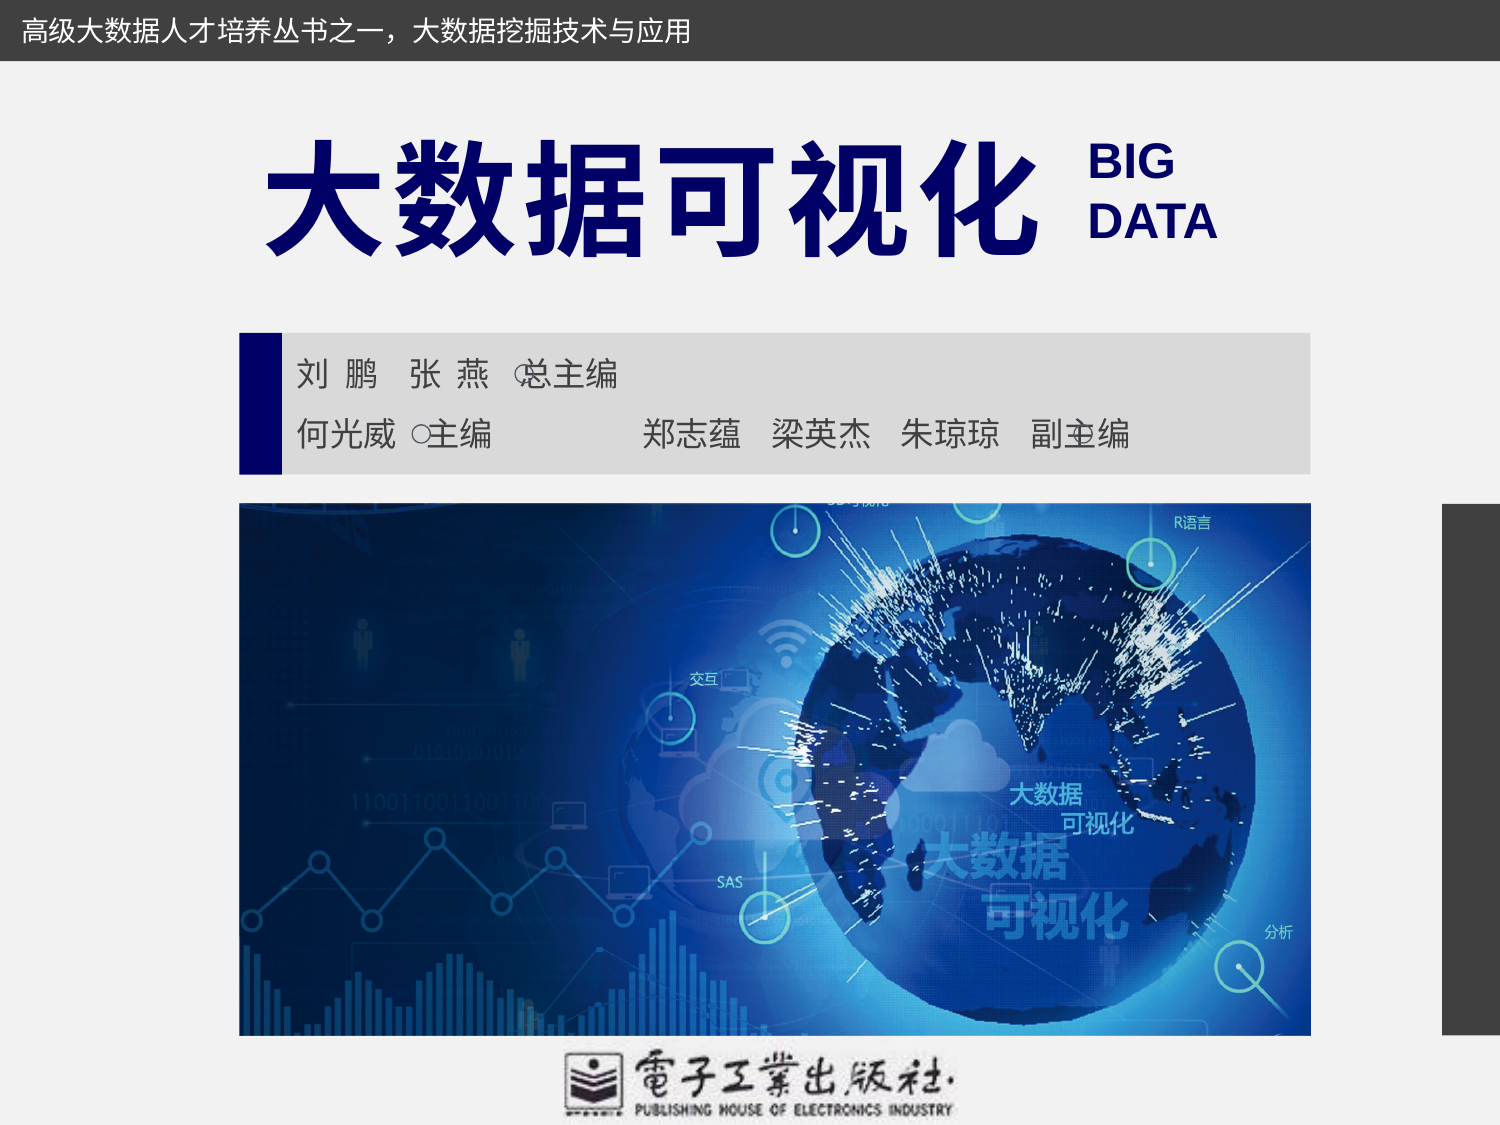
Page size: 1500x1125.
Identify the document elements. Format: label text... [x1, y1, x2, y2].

text_box [1073, 424, 1093, 444]
text_box [238, 332, 283, 476]
text_box [514, 363, 534, 384]
text_box BIG DATA [1072, 121, 1311, 273]
text_box [283, 332, 1312, 475]
text_box 何光威 主编 郑志蕴 梁英杰 朱琼琼 副主编 [282, 406, 1311, 461]
text_box 大数据可视化 [239, 113, 1065, 279]
picture [239, 503, 1311, 1036]
text_box [1441, 503, 1500, 1036]
text_box 刘 鹏 张 燕 总主编 [282, 346, 1311, 401]
text_box [0, 0, 1500, 62]
picture [563, 1039, 958, 1125]
text_box [411, 424, 432, 444]
text_box 高级大数据人才培养丛书之一，大数据挖掘技术与应用 [6, 6, 709, 55]
